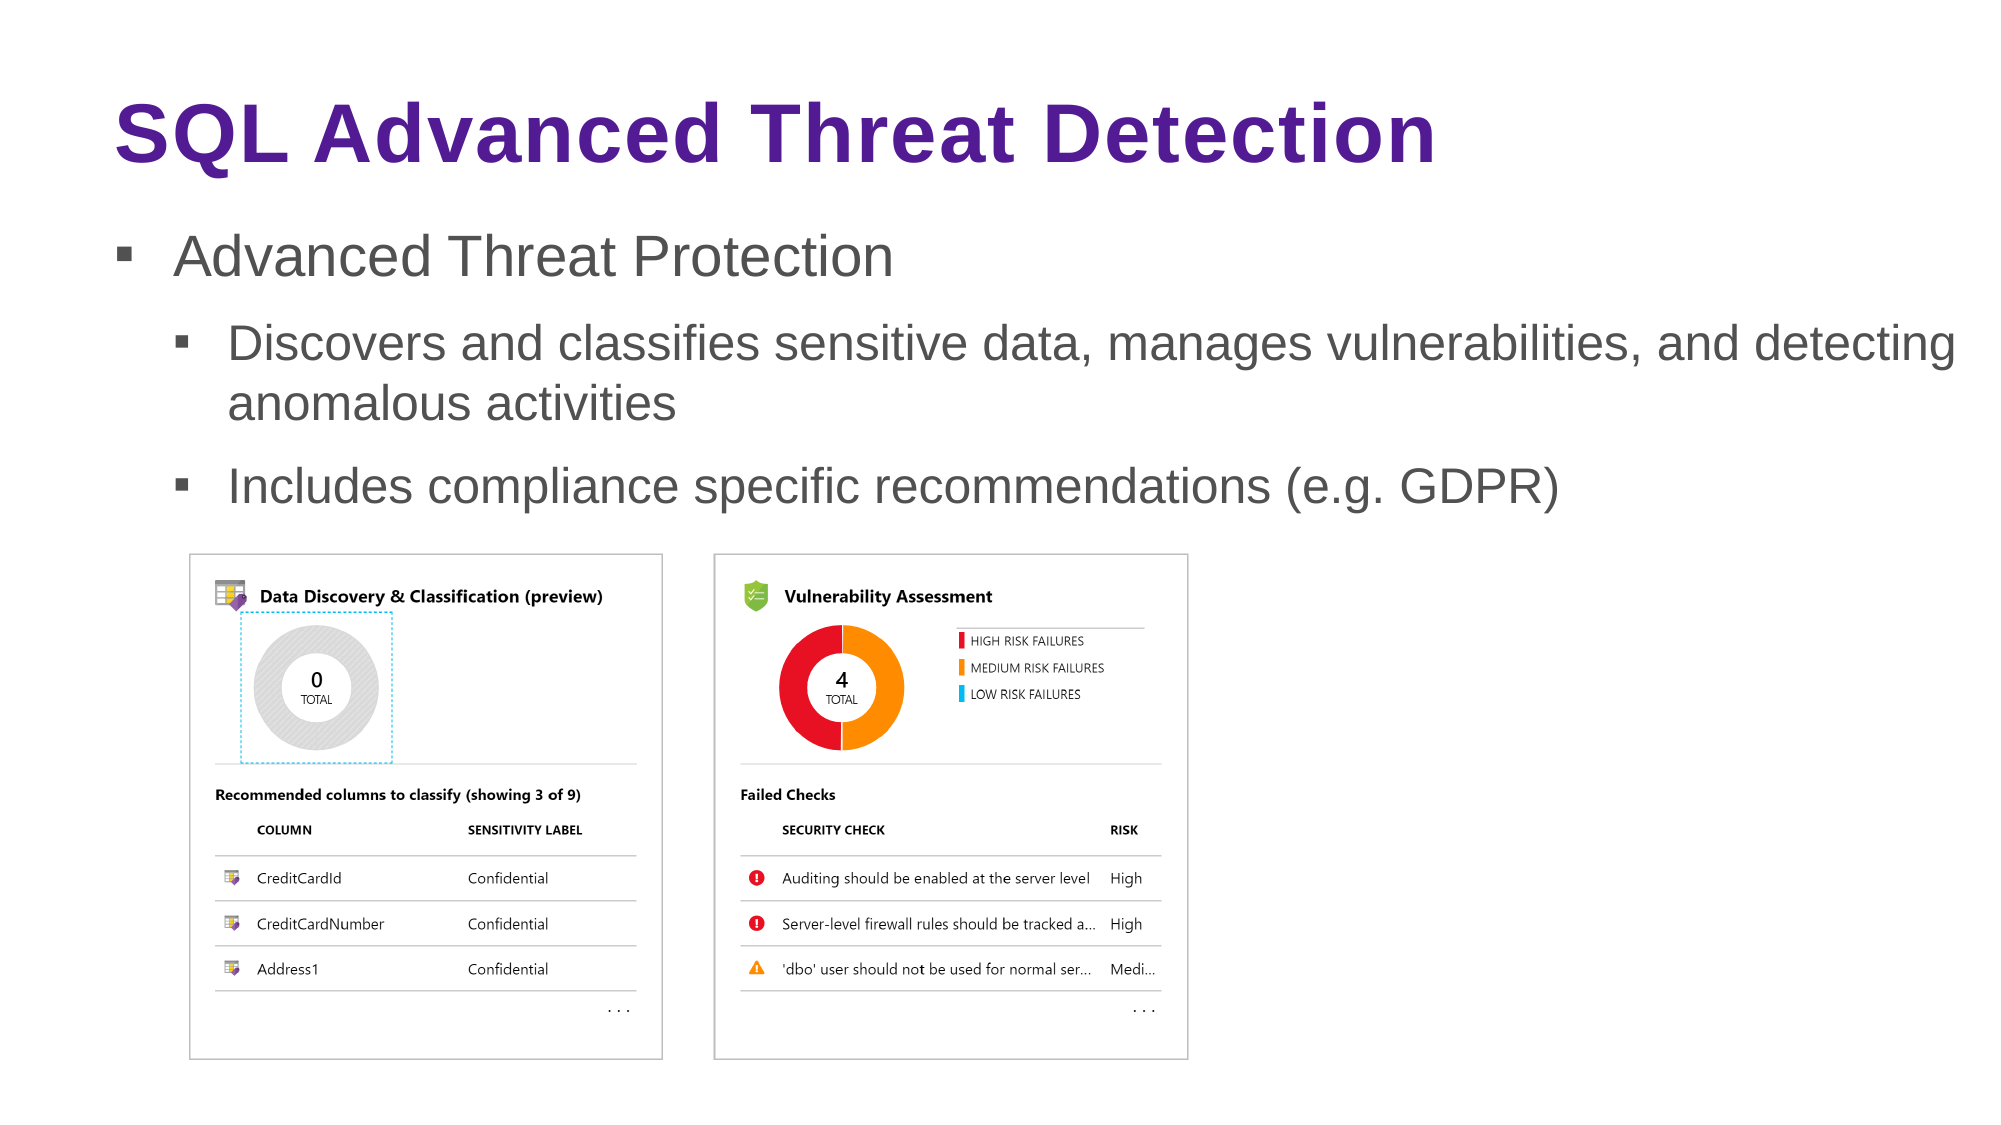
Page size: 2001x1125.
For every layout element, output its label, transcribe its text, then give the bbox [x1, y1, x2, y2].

picture [177, 535, 1211, 1080]
title SQL Advanced Threat Detection [99, 59, 1900, 210]
list Advanced Threat Protection Discovers and classifies sensitive data, manages vulnerabilities, and detecting anomalous activities Includes compliance specific recommendations (e.g. GDPR) [99, 210, 2000, 1117]
